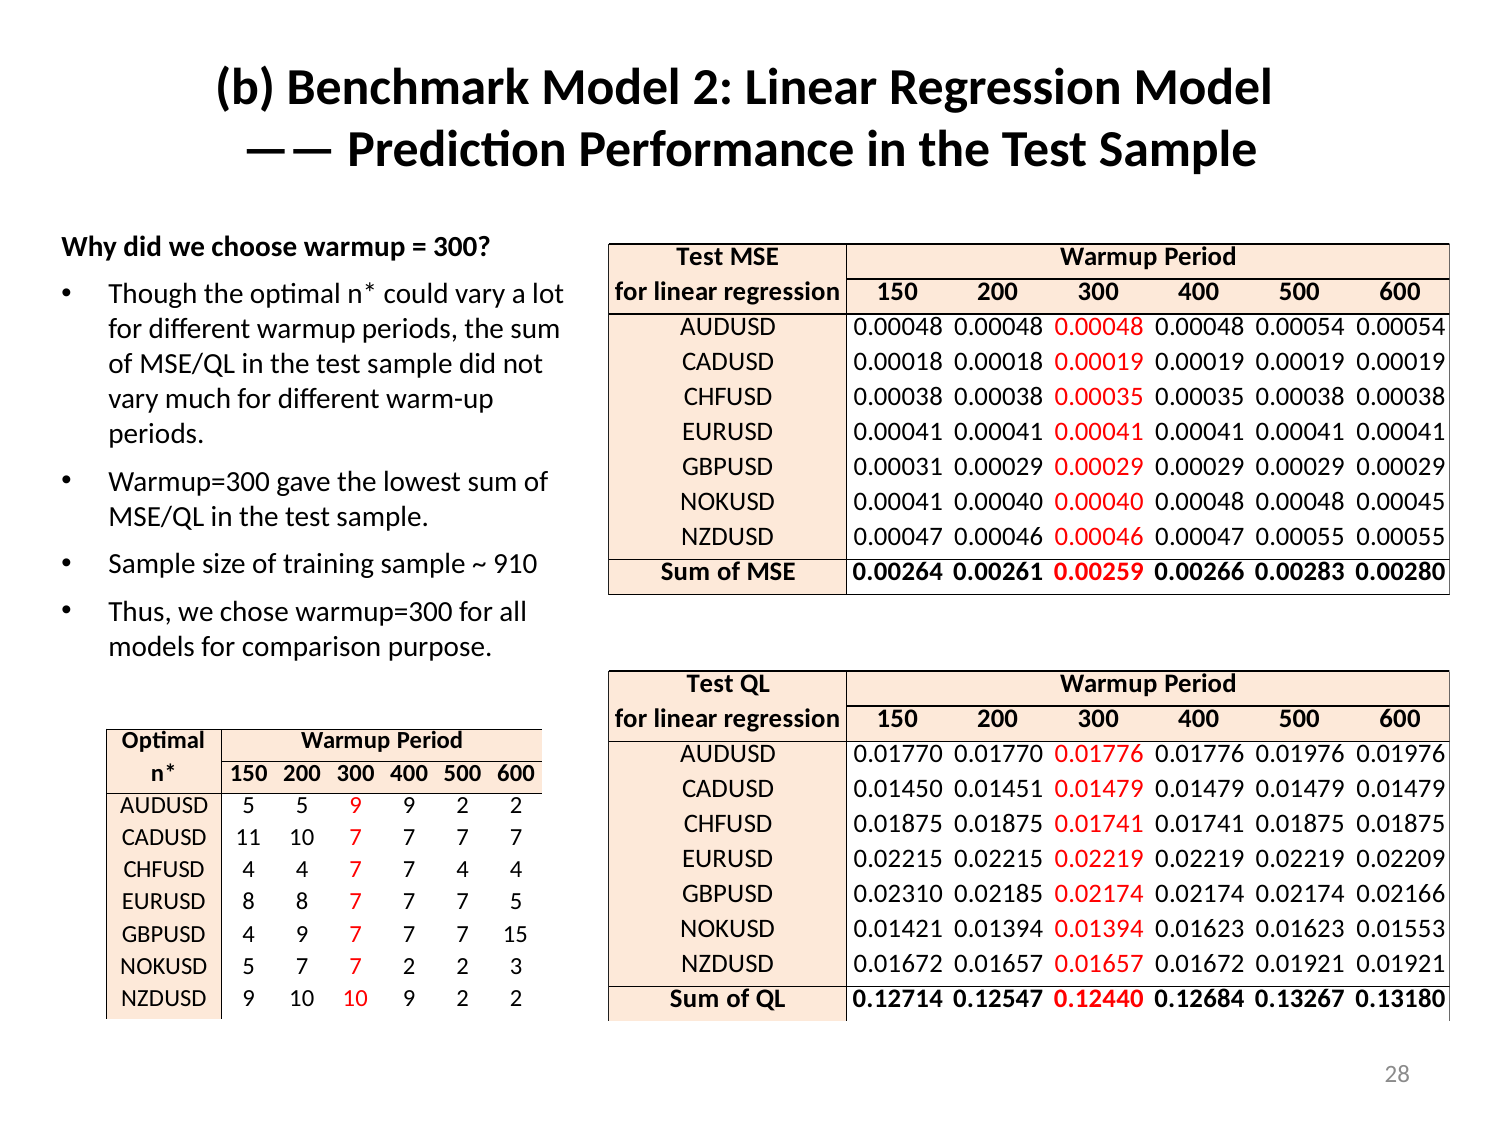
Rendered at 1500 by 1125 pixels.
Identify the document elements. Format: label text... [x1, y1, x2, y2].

text_box Why did we choose warmup = 300? Though the optimal n* could vary a lot for different warmup periods, the sum of MSE/QL in the test sample did not vary much for different warm-up periods. Warmup=300 gave the lowest sum of MSE/QL in the test sample. Sample size of training sample ~ 910 Thus, we chose warmup=300 for all models for comparison purpose. [46, 219, 597, 670]
picture [105, 728, 544, 1020]
slide_number 28 [1074, 1042, 1425, 1103]
picture [608, 243, 1451, 1023]
title (b) Benchmark Model 2: Linear Regression Model —— Prediction Performance in the Test Sample [75, 45, 1425, 185]
